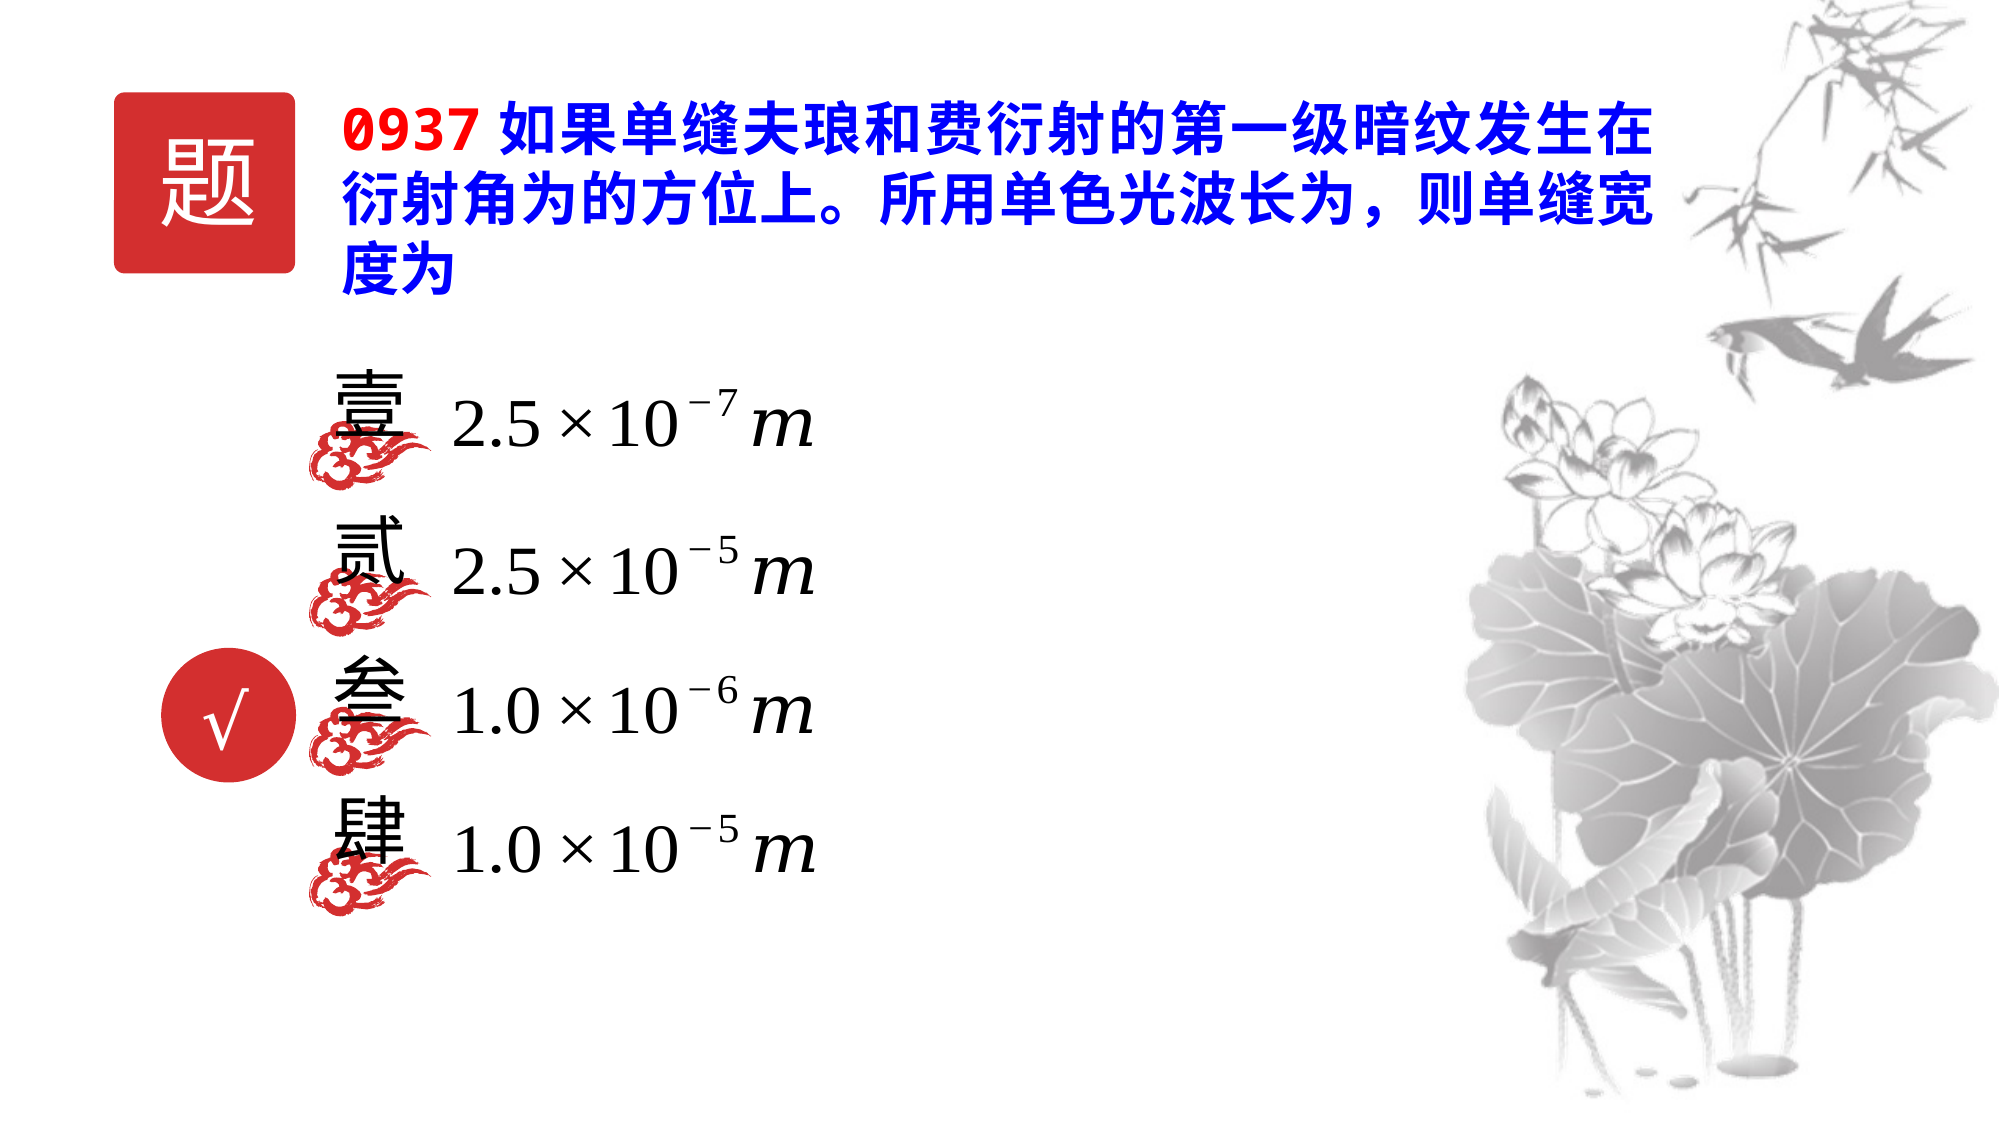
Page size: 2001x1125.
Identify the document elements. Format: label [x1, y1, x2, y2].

text_box [309, 496, 818, 638]
picture [1446, 118, 1459, 135]
text_box [114, 92, 296, 274]
text_box [309, 349, 818, 492]
text_box [309, 775, 818, 917]
text_box [161, 647, 297, 783]
picture [1446, 0, 1999, 1125]
text_box [309, 638, 818, 775]
